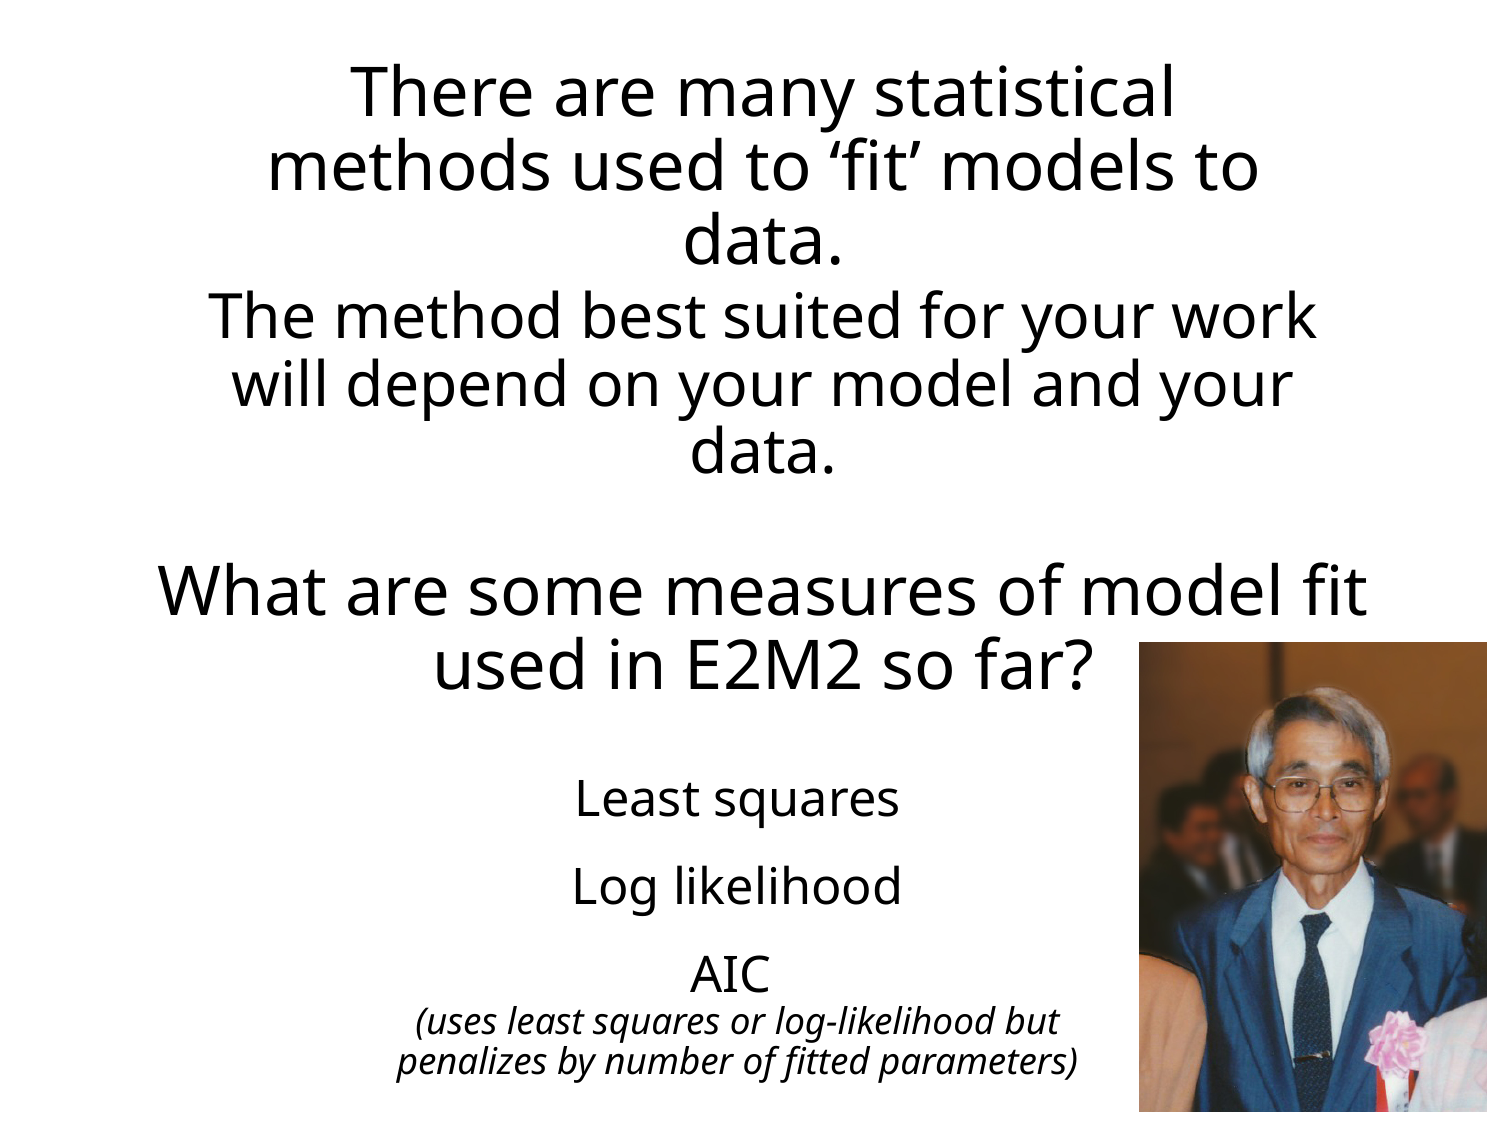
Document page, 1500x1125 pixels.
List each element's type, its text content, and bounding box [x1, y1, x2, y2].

text_box What are some measures of model fit used in E2M2 so far? [138, 521, 1389, 739]
text_box Least squares Log likelihood AIC (uses least squares or log-likelihood but penalizes by number of fitted parameters) [336, 765, 1139, 1092]
title There are many statistical methods used to ‘fit’ models to data. [207, 59, 1320, 277]
text_box The method best suited for your work will depend on your model and your data. [138, 277, 1389, 495]
picture [1139, 642, 1487, 1112]
